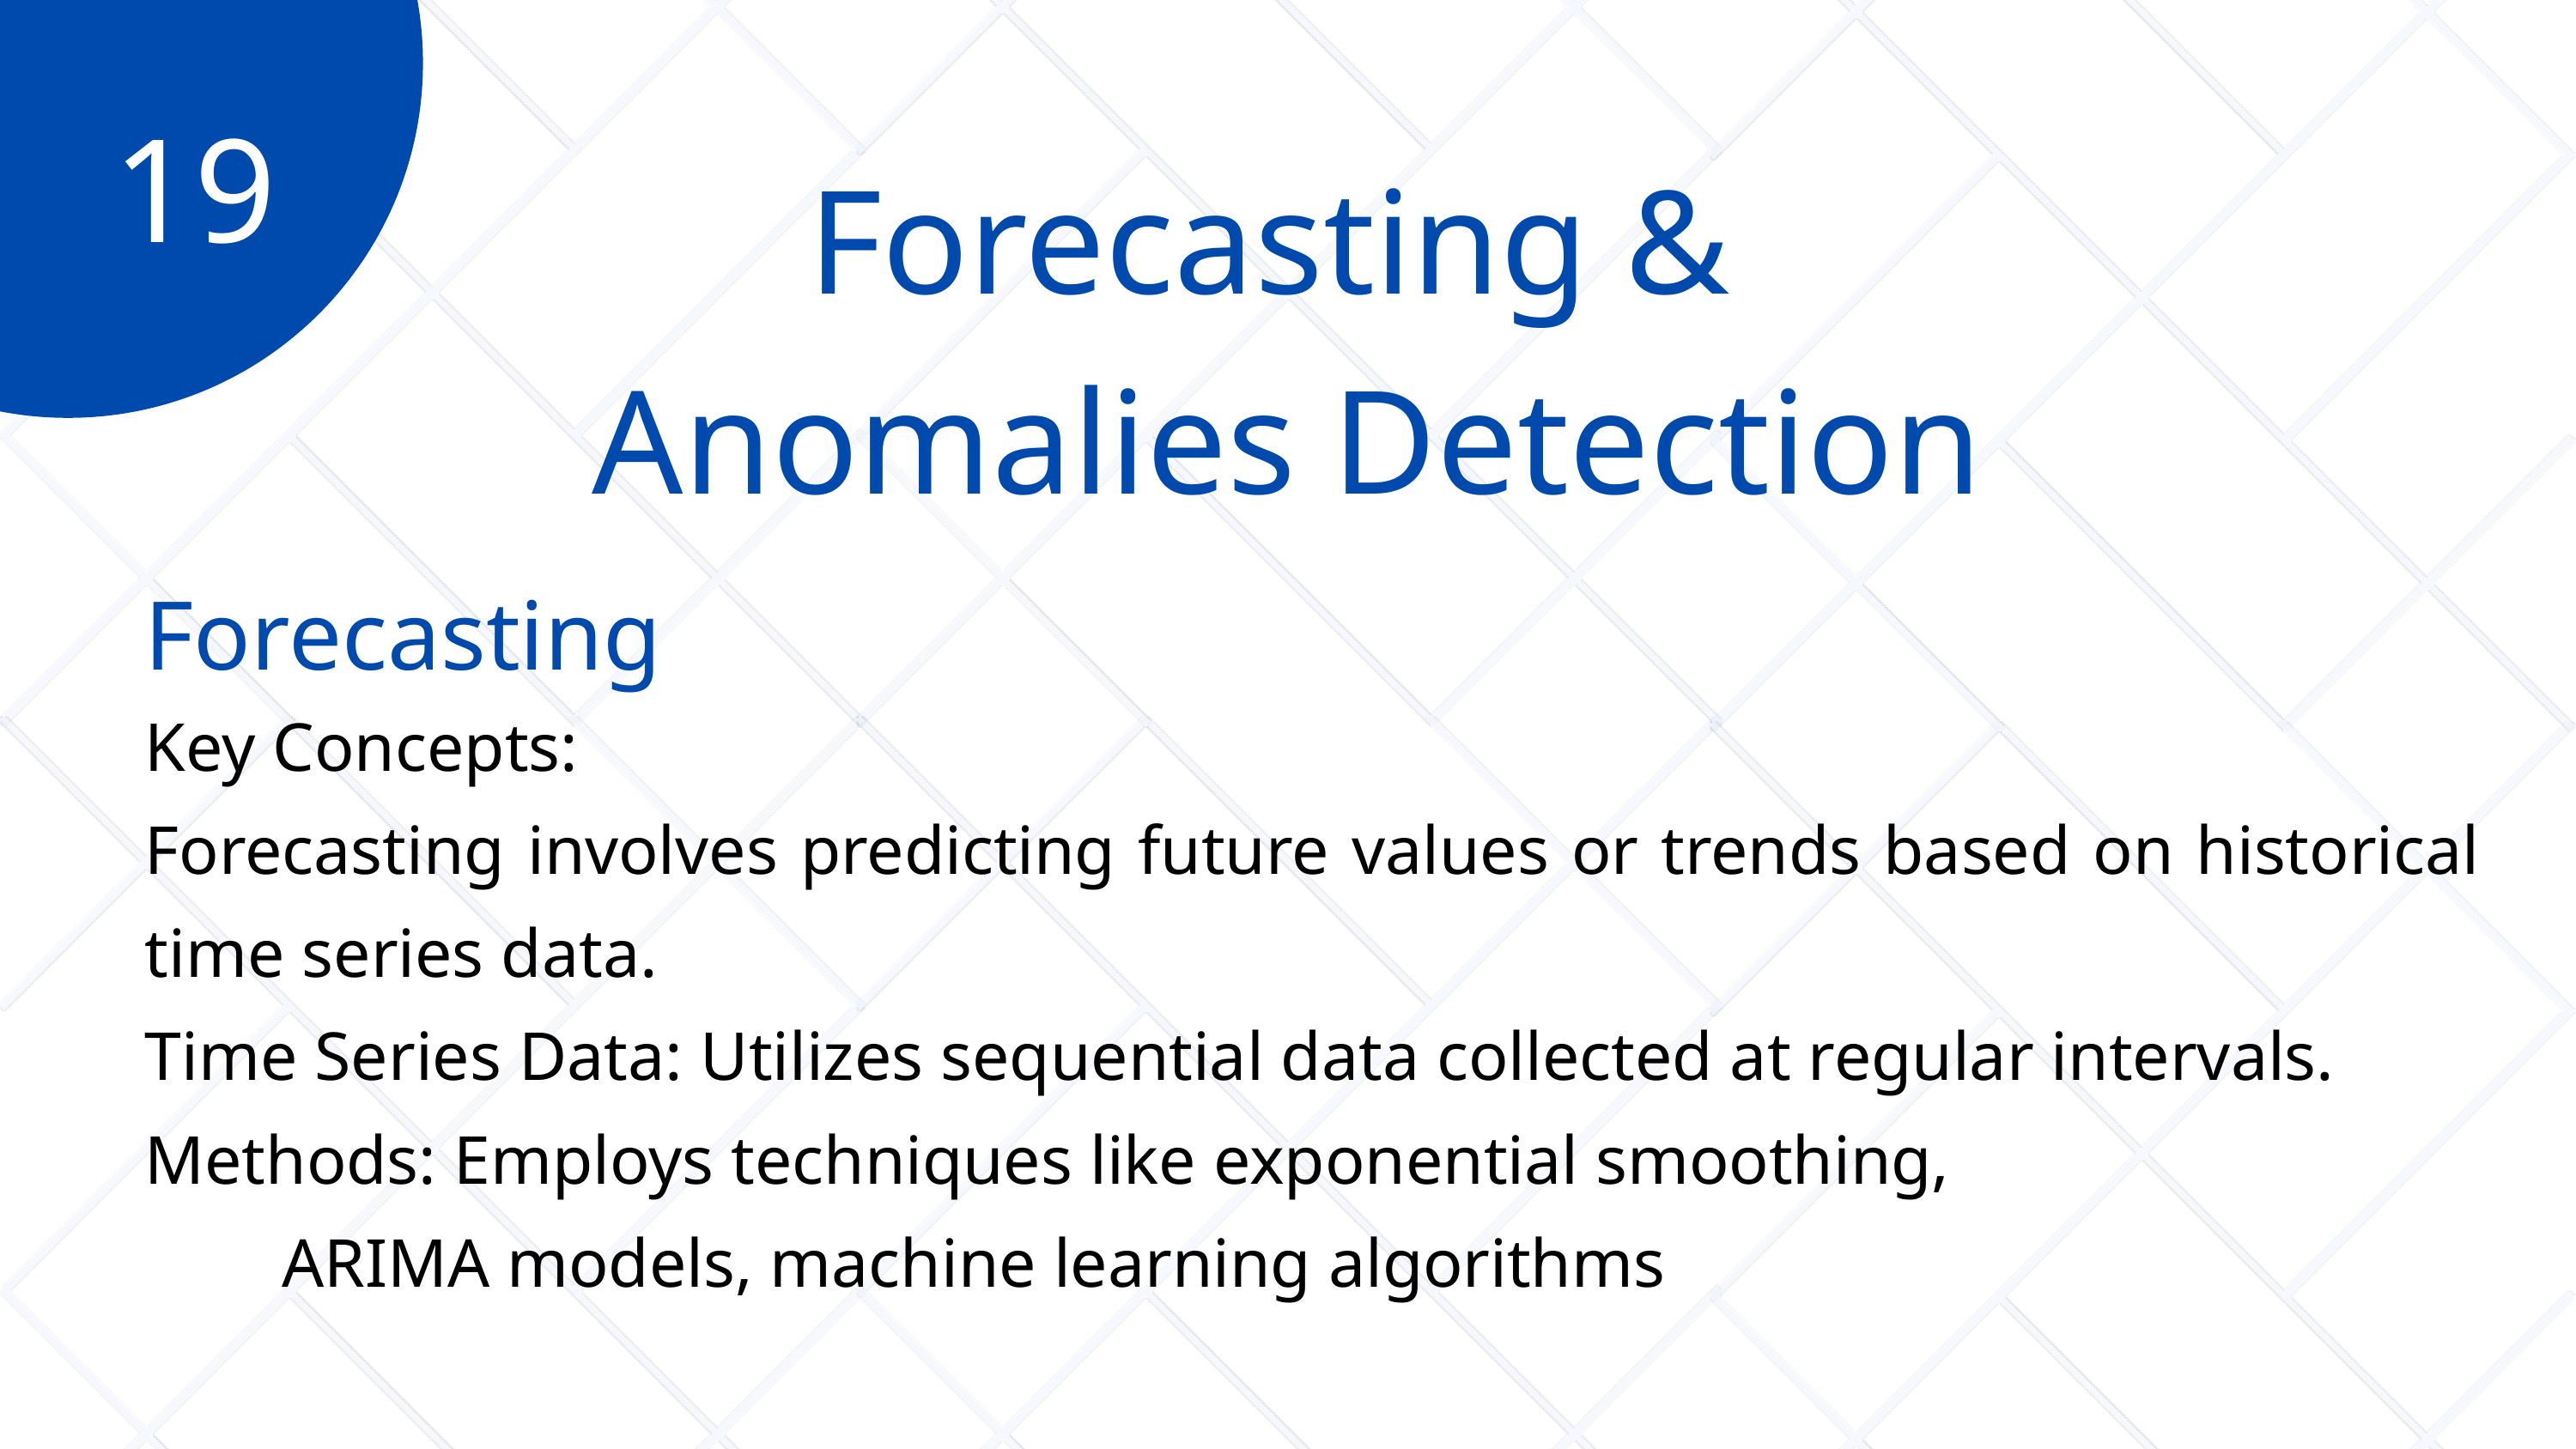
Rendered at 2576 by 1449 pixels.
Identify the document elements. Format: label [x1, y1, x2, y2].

text_box [0, 0, 423, 418]
text_box [0, 0, 2576, 1449]
